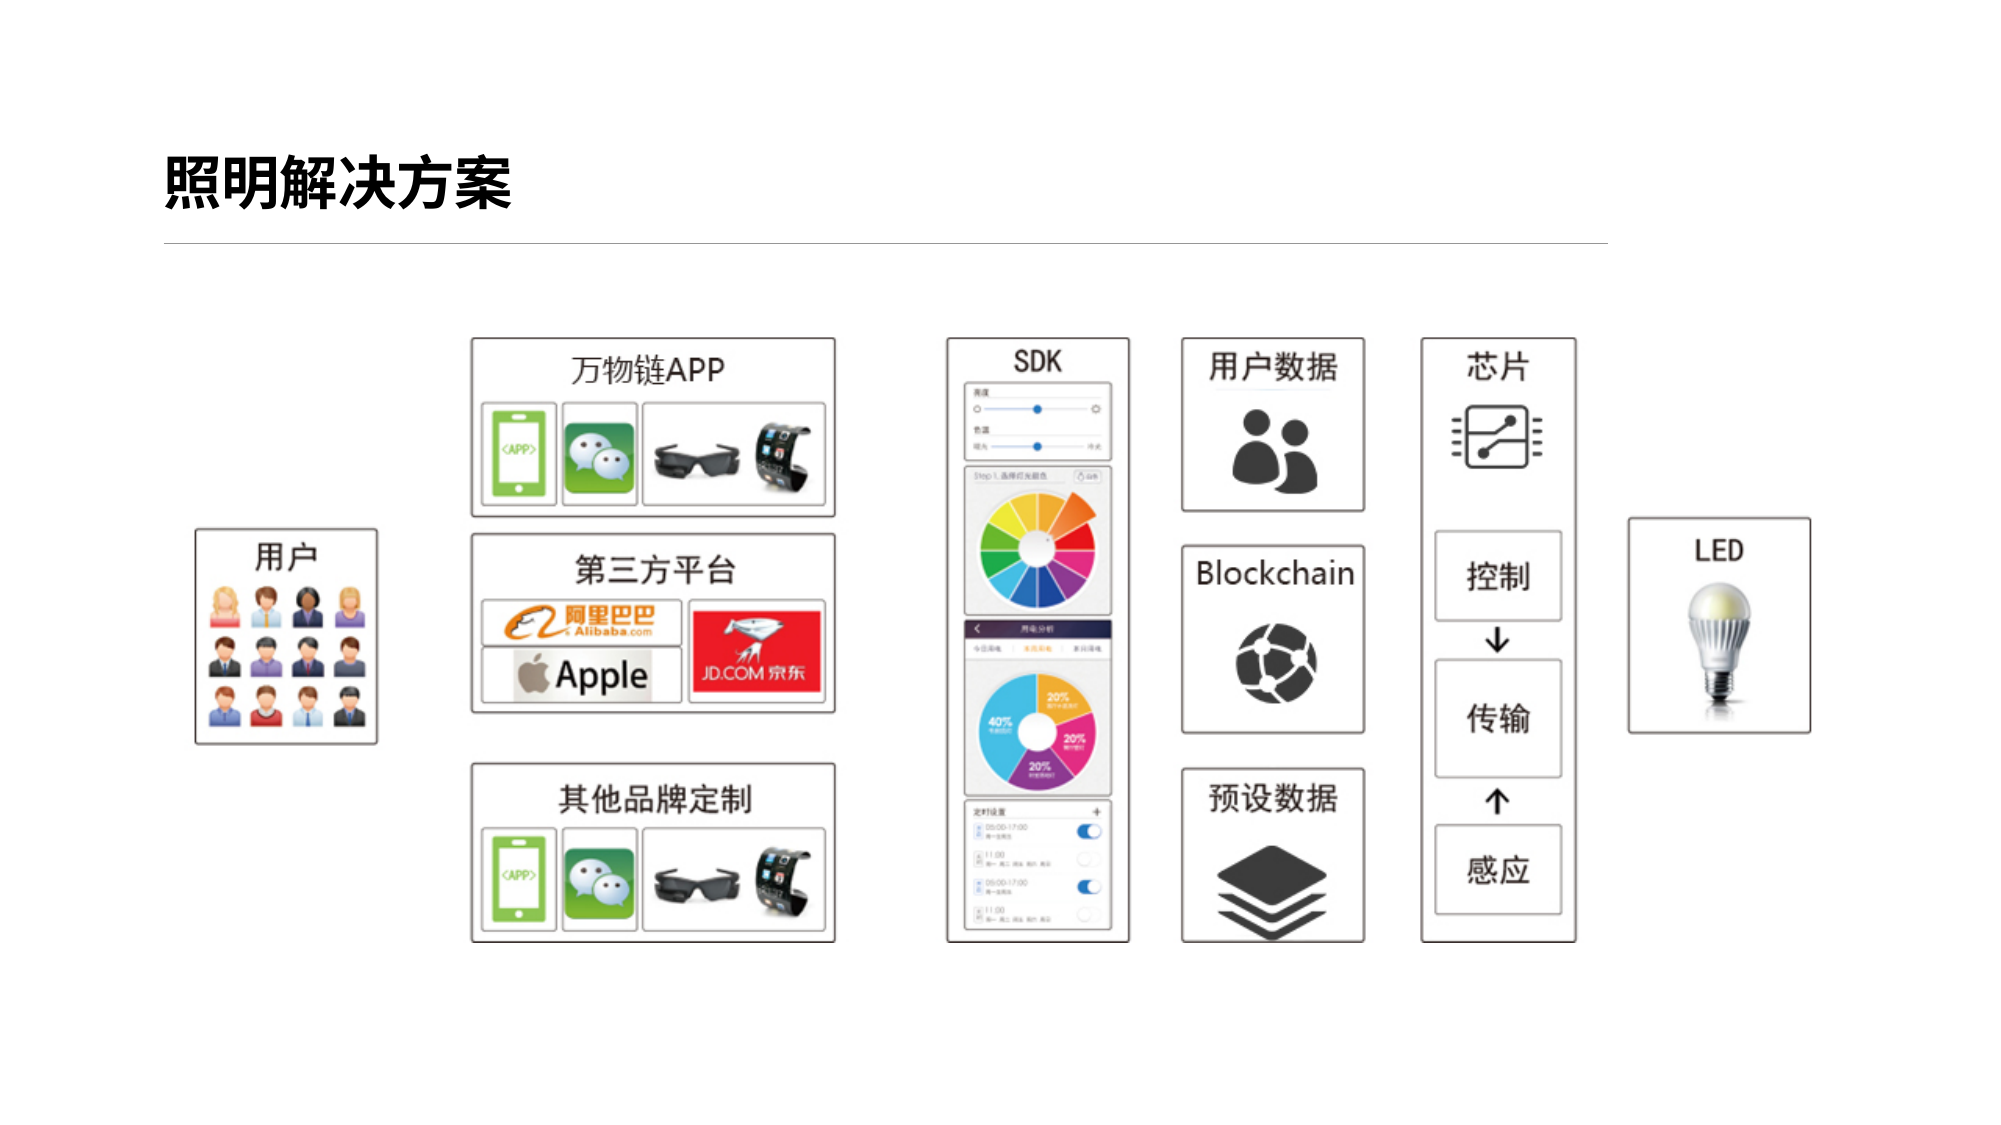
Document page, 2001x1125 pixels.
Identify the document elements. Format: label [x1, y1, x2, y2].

text_box [163, 157, 1609, 245]
picture [123, 175, 1900, 943]
